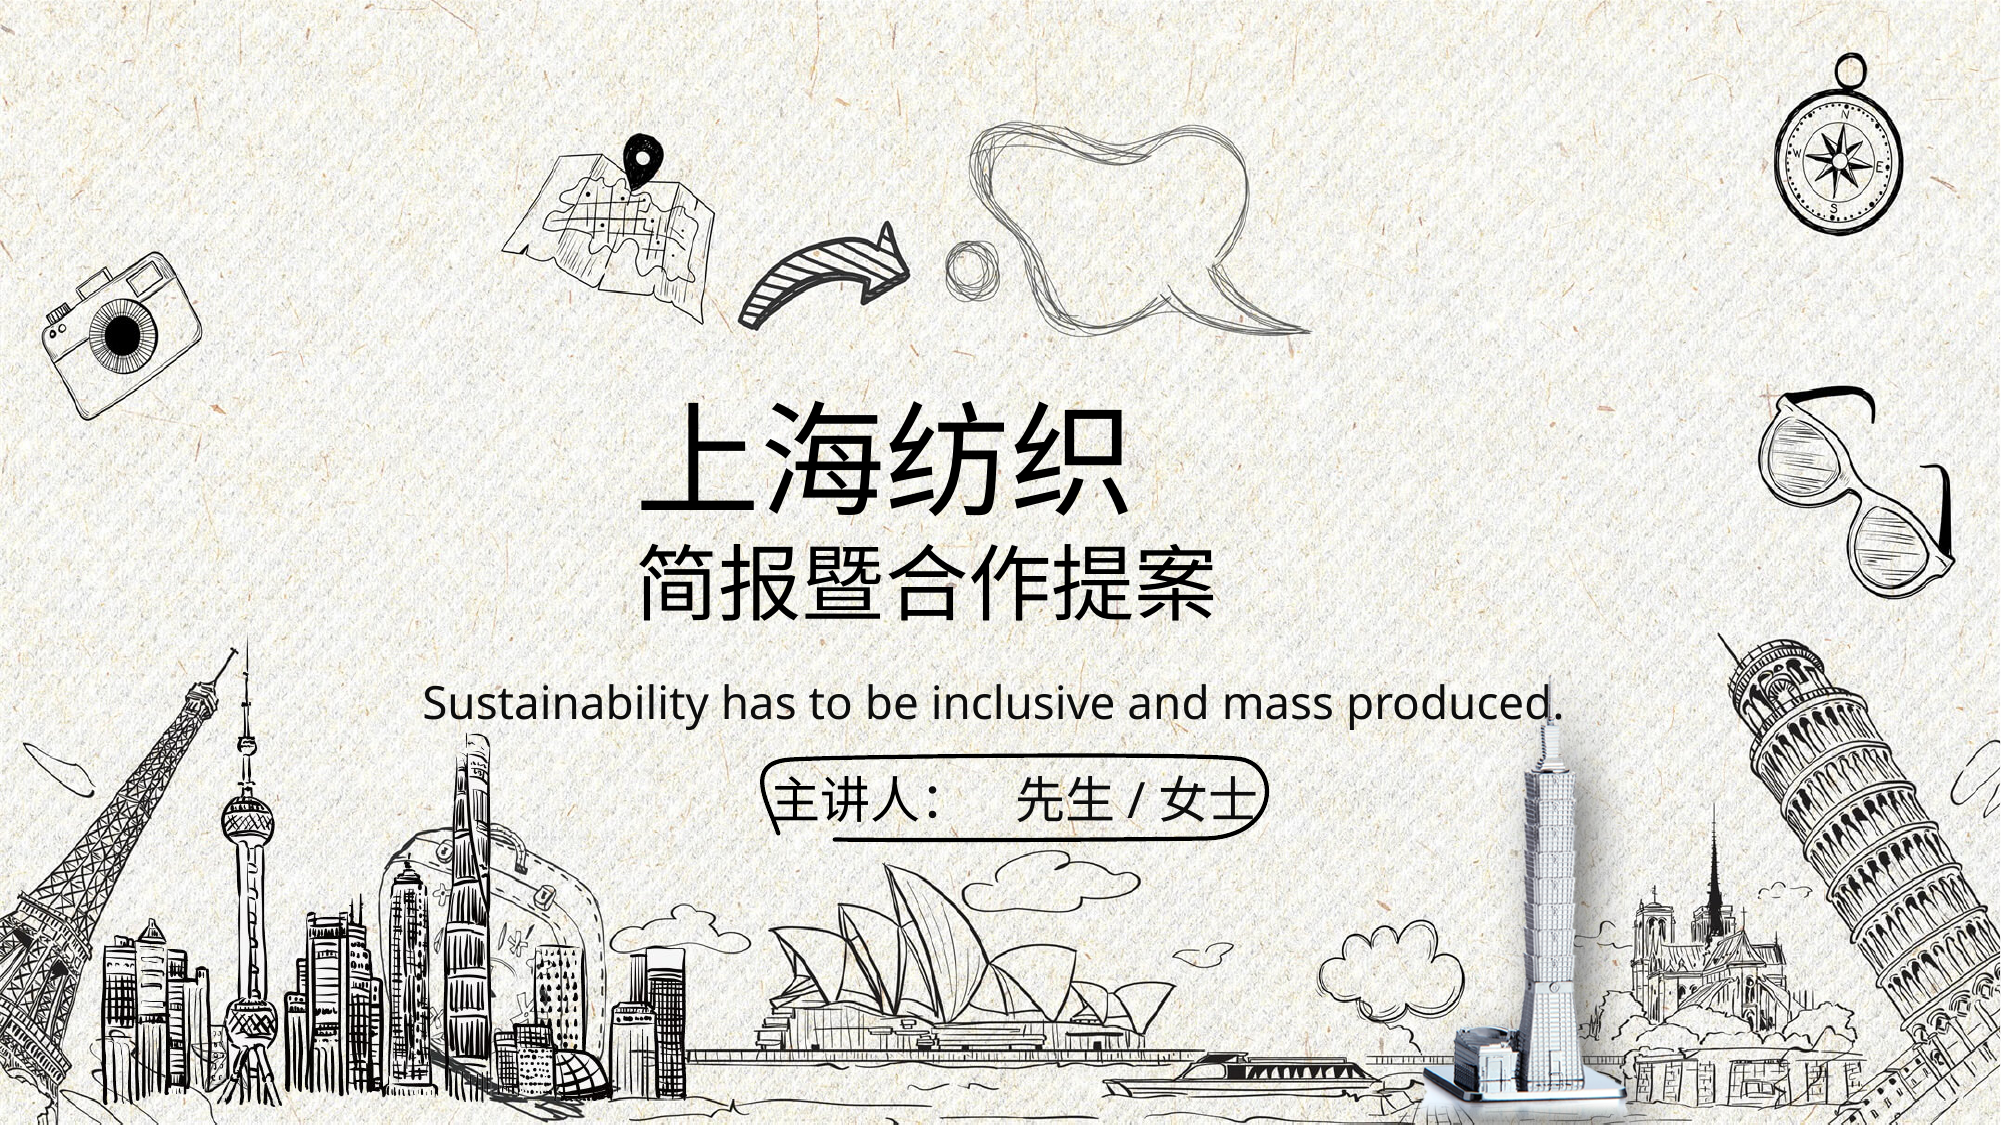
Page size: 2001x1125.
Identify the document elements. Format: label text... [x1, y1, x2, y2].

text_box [687, 755, 1305, 840]
text_box 上海纺织 简报暨合作提案 [620, 373, 1380, 639]
text_box Sustainability has to be inclusive and mass produced. [687, 666, 1298, 736]
picture [0, 0, 2001, 1125]
